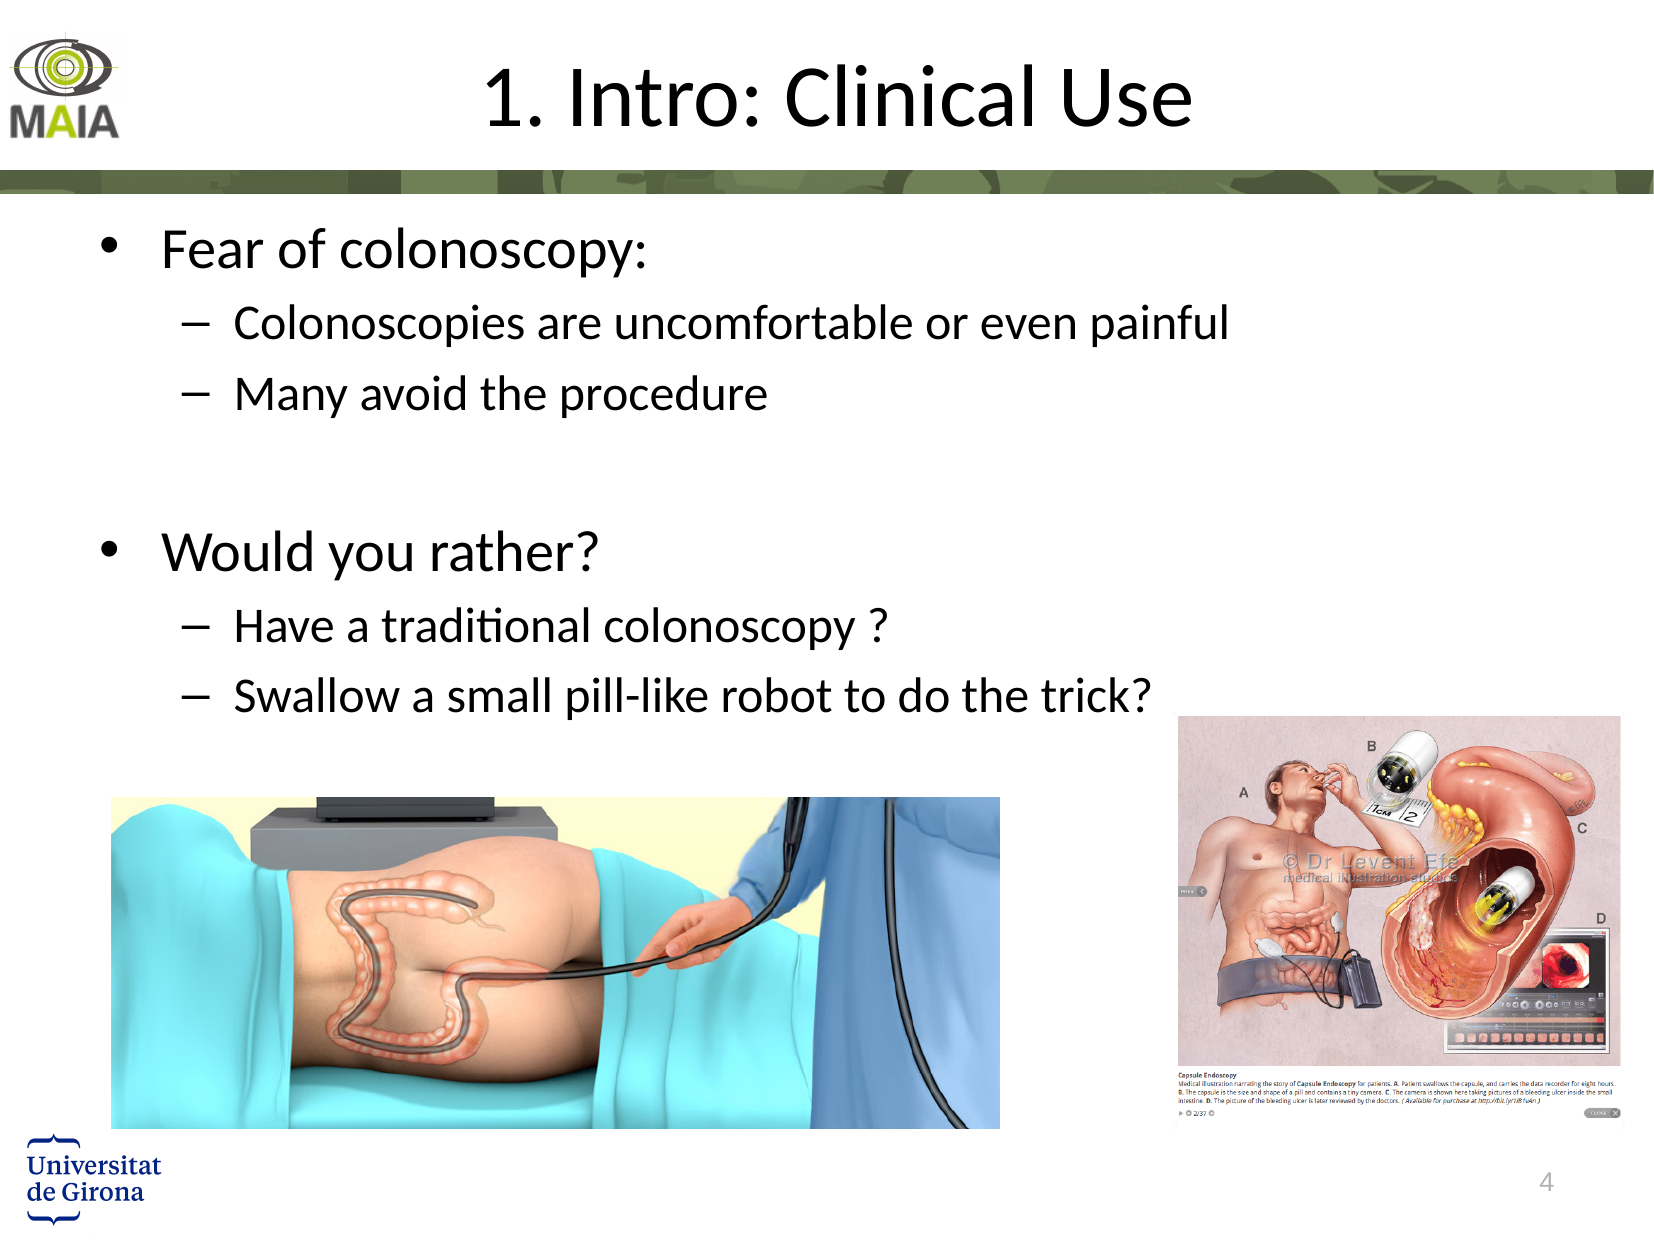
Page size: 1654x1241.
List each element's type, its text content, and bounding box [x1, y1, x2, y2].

picture [110, 797, 1000, 1129]
picture [1171, 712, 1625, 1129]
list Fear of colonoscopy: Colonoscopies are uncomfortable or even painful Many avoid the procedure Would you rather? Have a traditional colonoscopy ? Swallow a small pill-like robot to do the trick? [82, 201, 1446, 778]
picture [8, 31, 92, 144]
slide_number 4 [1185, 1149, 1571, 1216]
title 1. Intro: Clinical Use [92, 29, 1582, 153]
